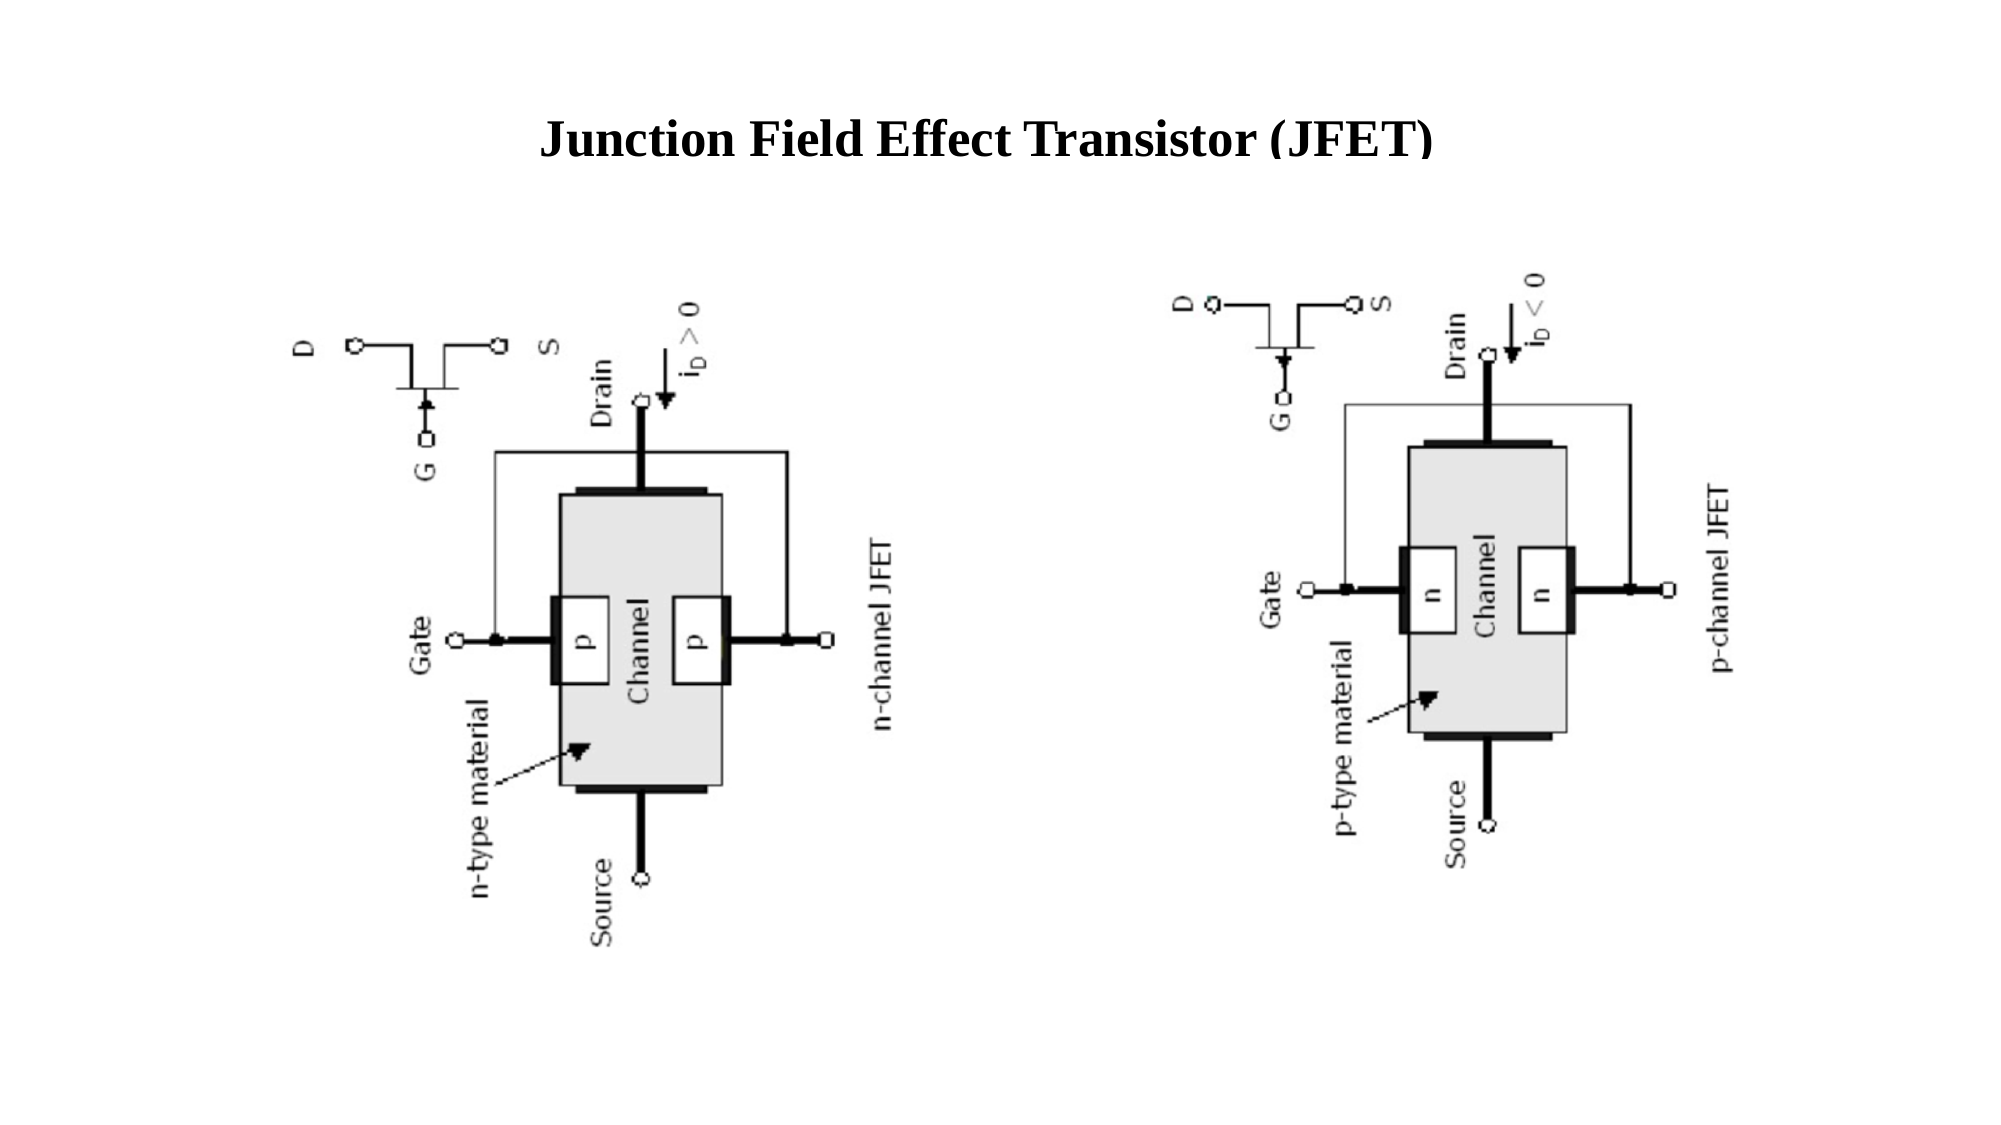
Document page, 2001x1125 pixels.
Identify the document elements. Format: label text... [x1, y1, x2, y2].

picture [156, 183, 992, 1018]
picture [1035, 159, 1845, 966]
title Junction Field Effect Transistor (JFET) [137, 59, 1863, 278]
